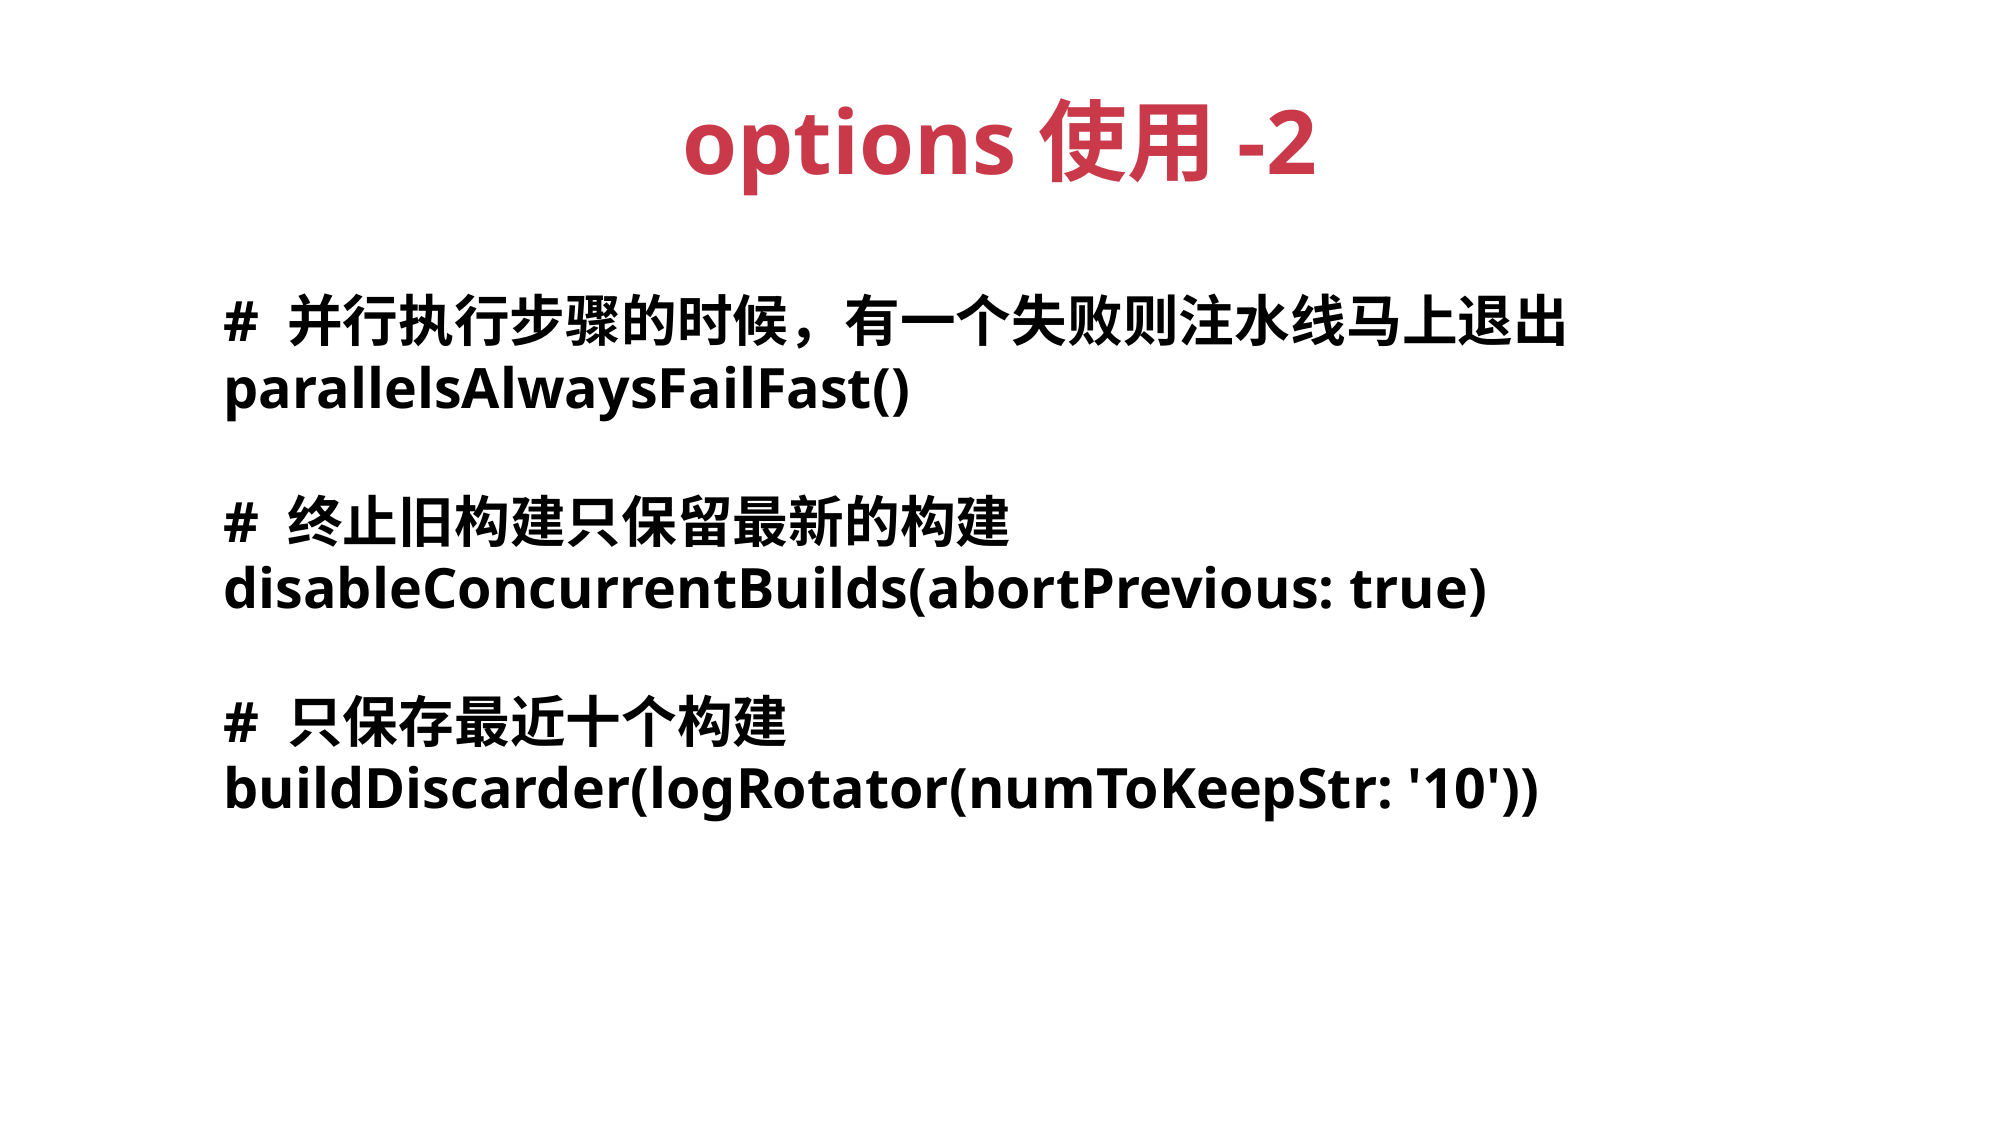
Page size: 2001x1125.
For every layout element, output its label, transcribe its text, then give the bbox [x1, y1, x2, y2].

text_box # 并行执行步骤的时候，有一个失败则注水线马上退出 parallelsAlwaysFailFast() # 终止旧构建只保留最新的构建 disableConcurrentBuilds(abortPrevious: true) # 只保存最近十个构建 buildDiscarder(logRotator(numToKeepStr: '10')) [208, 278, 1884, 961]
title options使用-2 [99, 44, 1901, 233]
